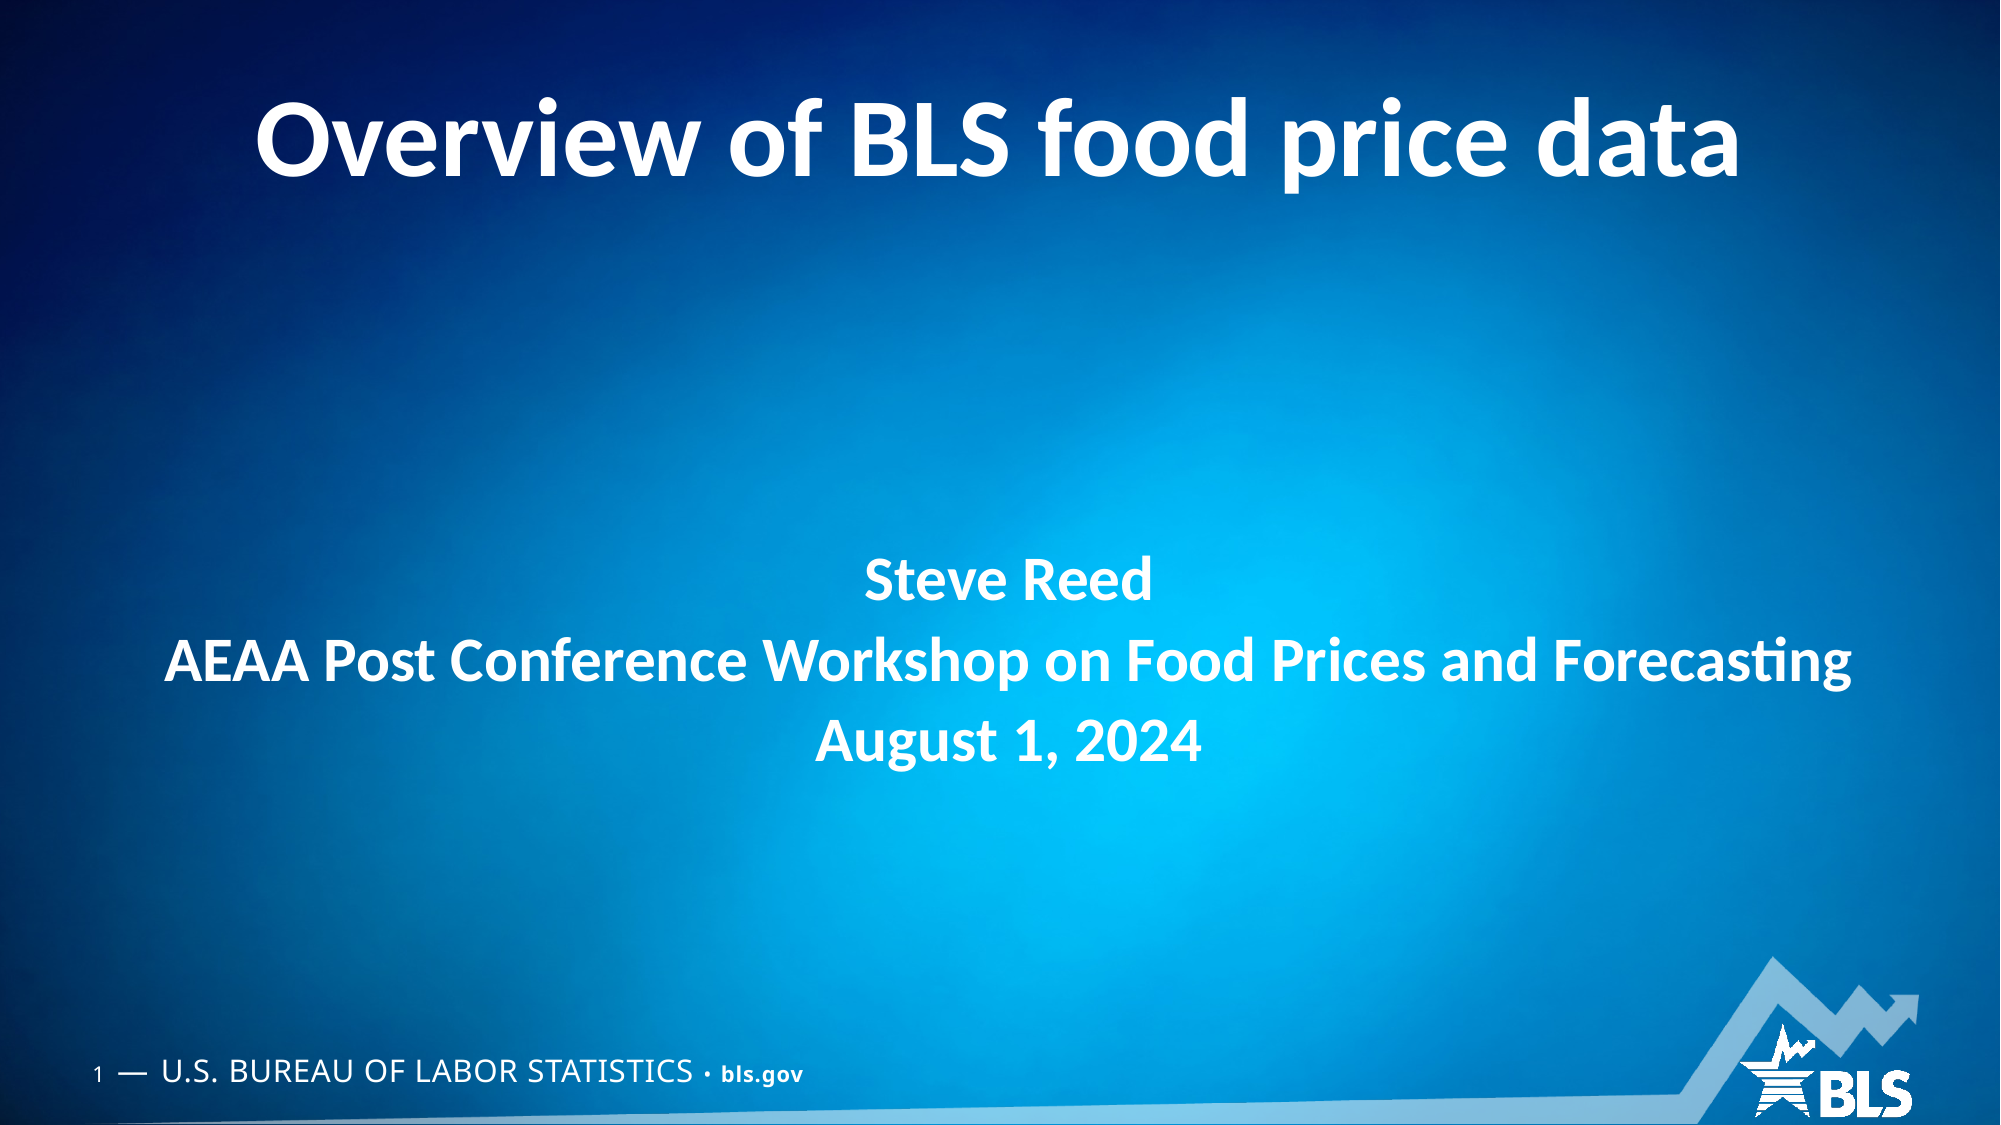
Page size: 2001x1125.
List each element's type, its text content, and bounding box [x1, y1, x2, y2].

picture [0, 0, 2000, 1125]
title Overview of BLS food price data [81, 72, 1919, 324]
subtitle Steve Reed AEAA Post Conference Workshop on Food Prices and Forecasting August 1, 2024 [90, 534, 1929, 785]
